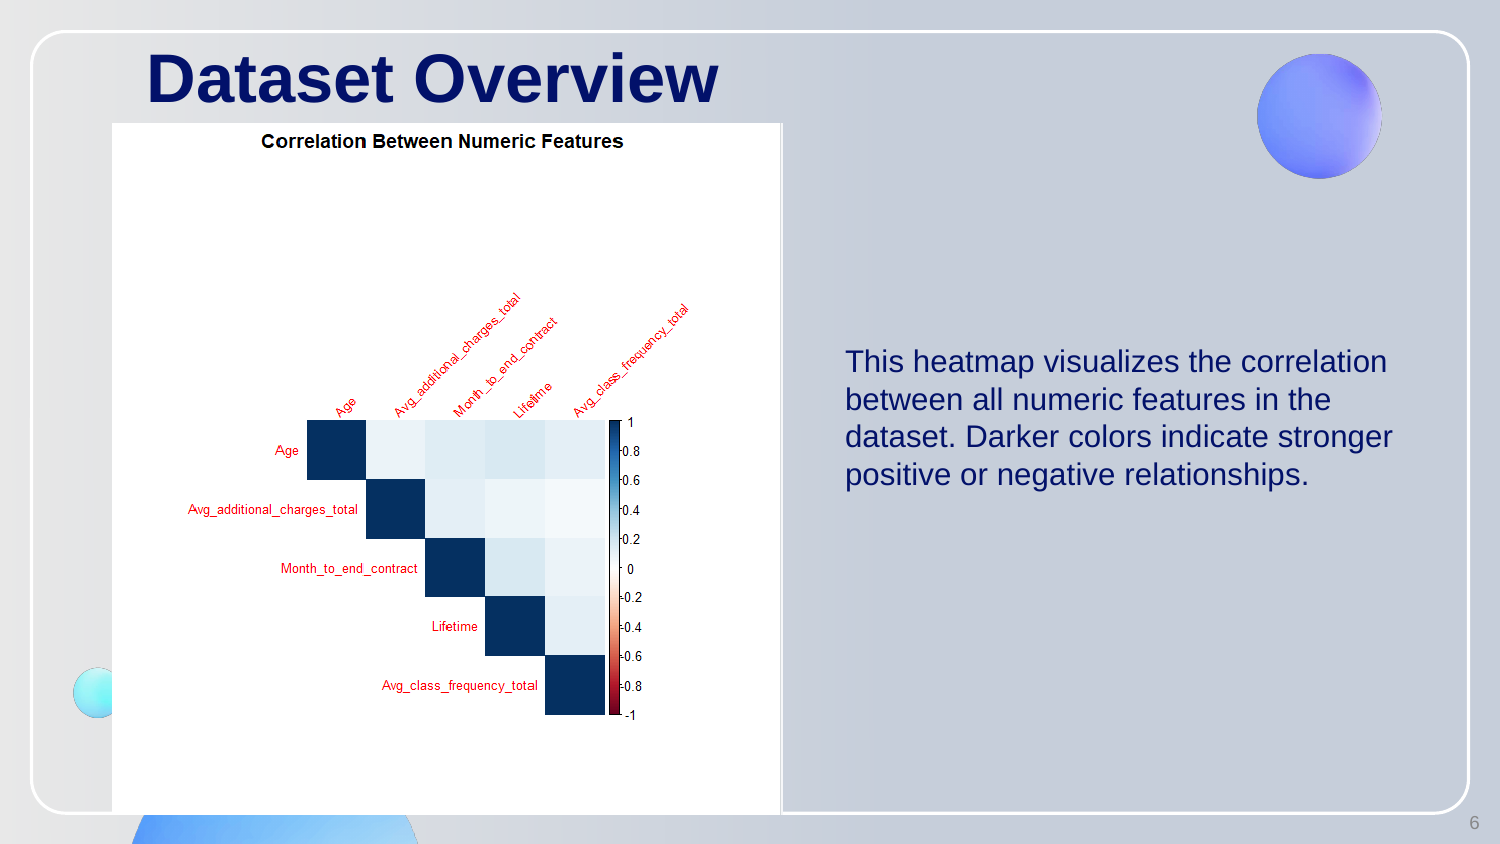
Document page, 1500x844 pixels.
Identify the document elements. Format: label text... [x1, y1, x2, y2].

text_box This heatmap visualizes the correlation between all numeric features in the dataset. Darker colors indicate stronger positive or negative relationships. [830, 326, 1436, 646]
title Dataset Overview [135, 24, 1365, 124]
picture [1256, 51, 1384, 182]
slide_number ‹#› [1153, 807, 1491, 836]
picture [73, 122, 784, 844]
